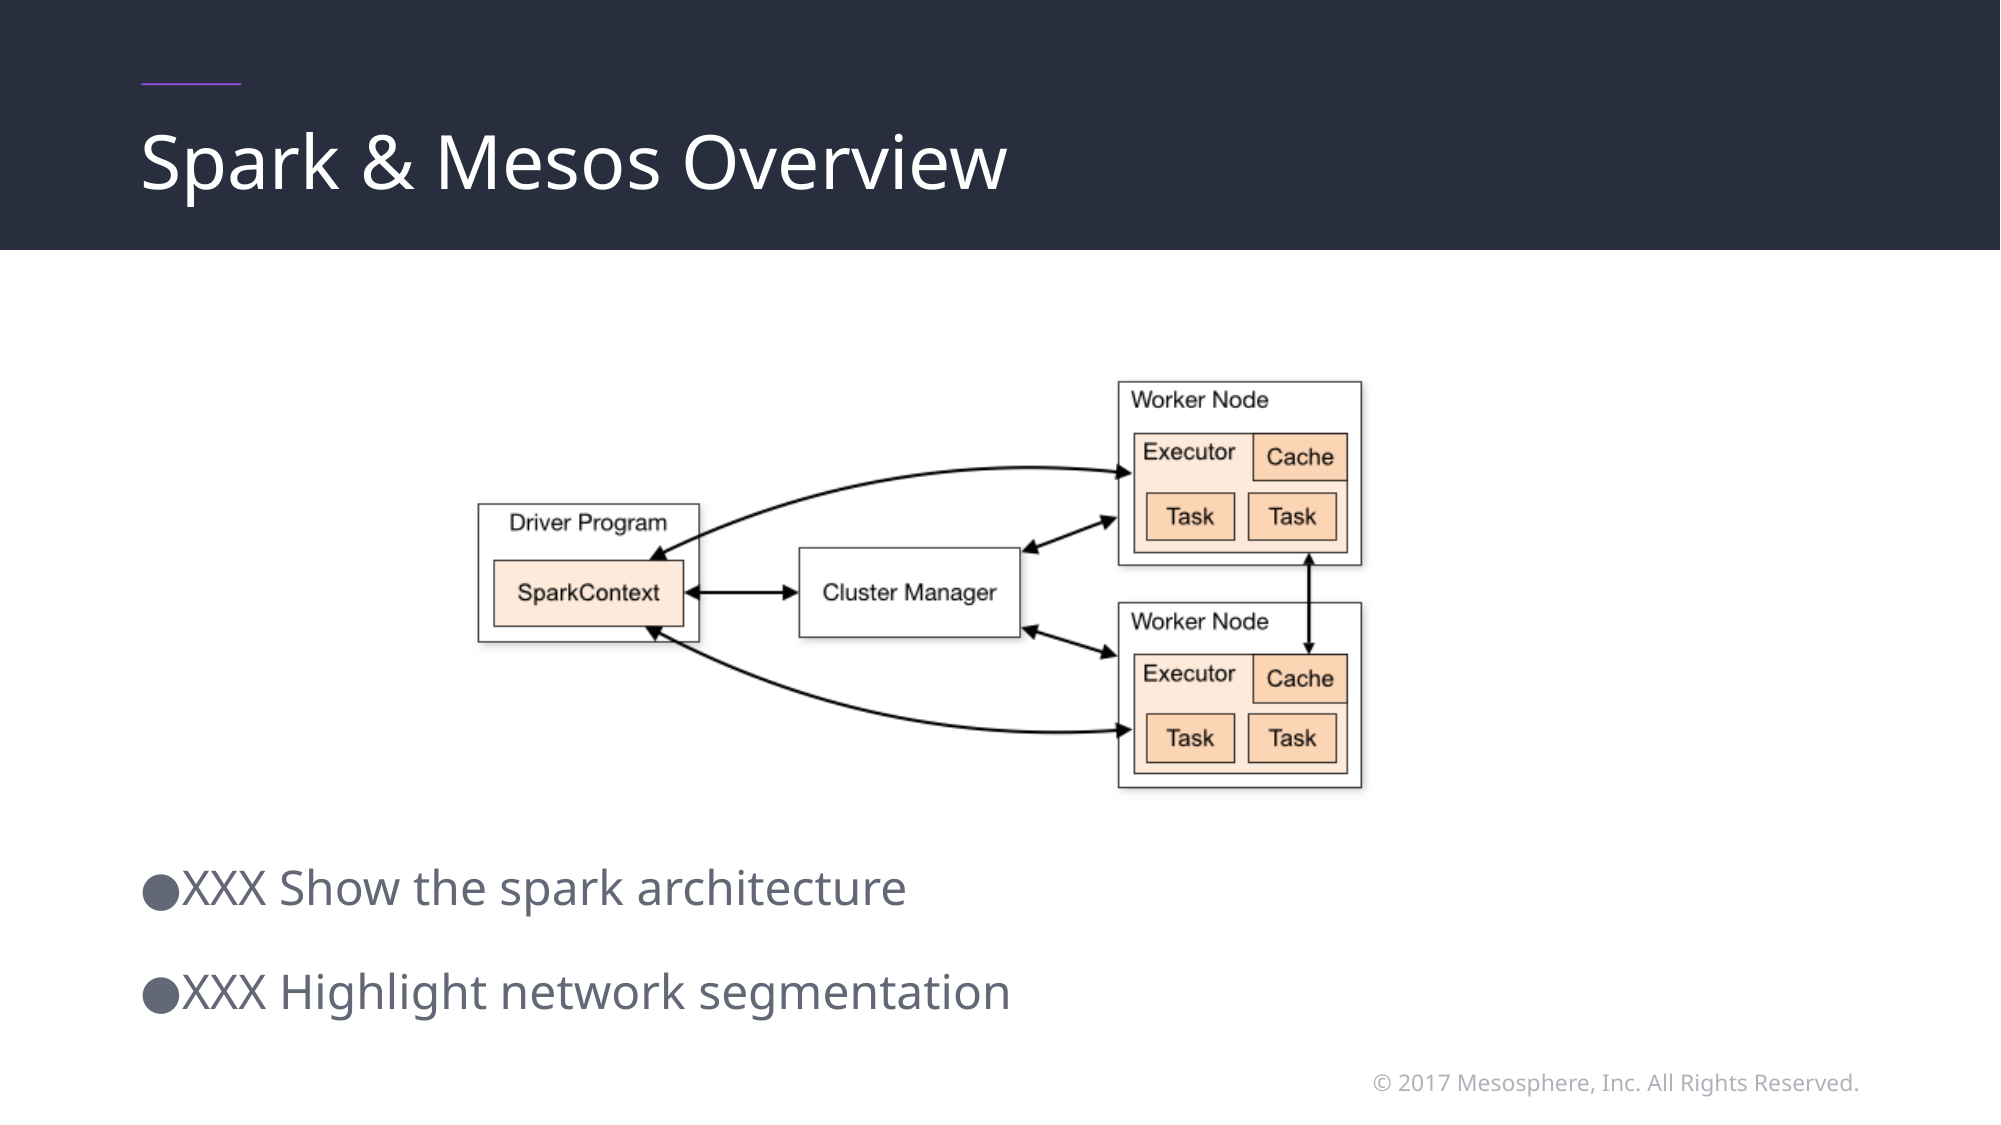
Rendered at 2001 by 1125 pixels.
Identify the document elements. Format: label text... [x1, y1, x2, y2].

title Spark & Mesos Overview [125, 99, 1876, 194]
list XXX Show the spark architecture XXX Highlight network segmentation [125, 835, 1876, 1041]
picture [455, 360, 1389, 809]
